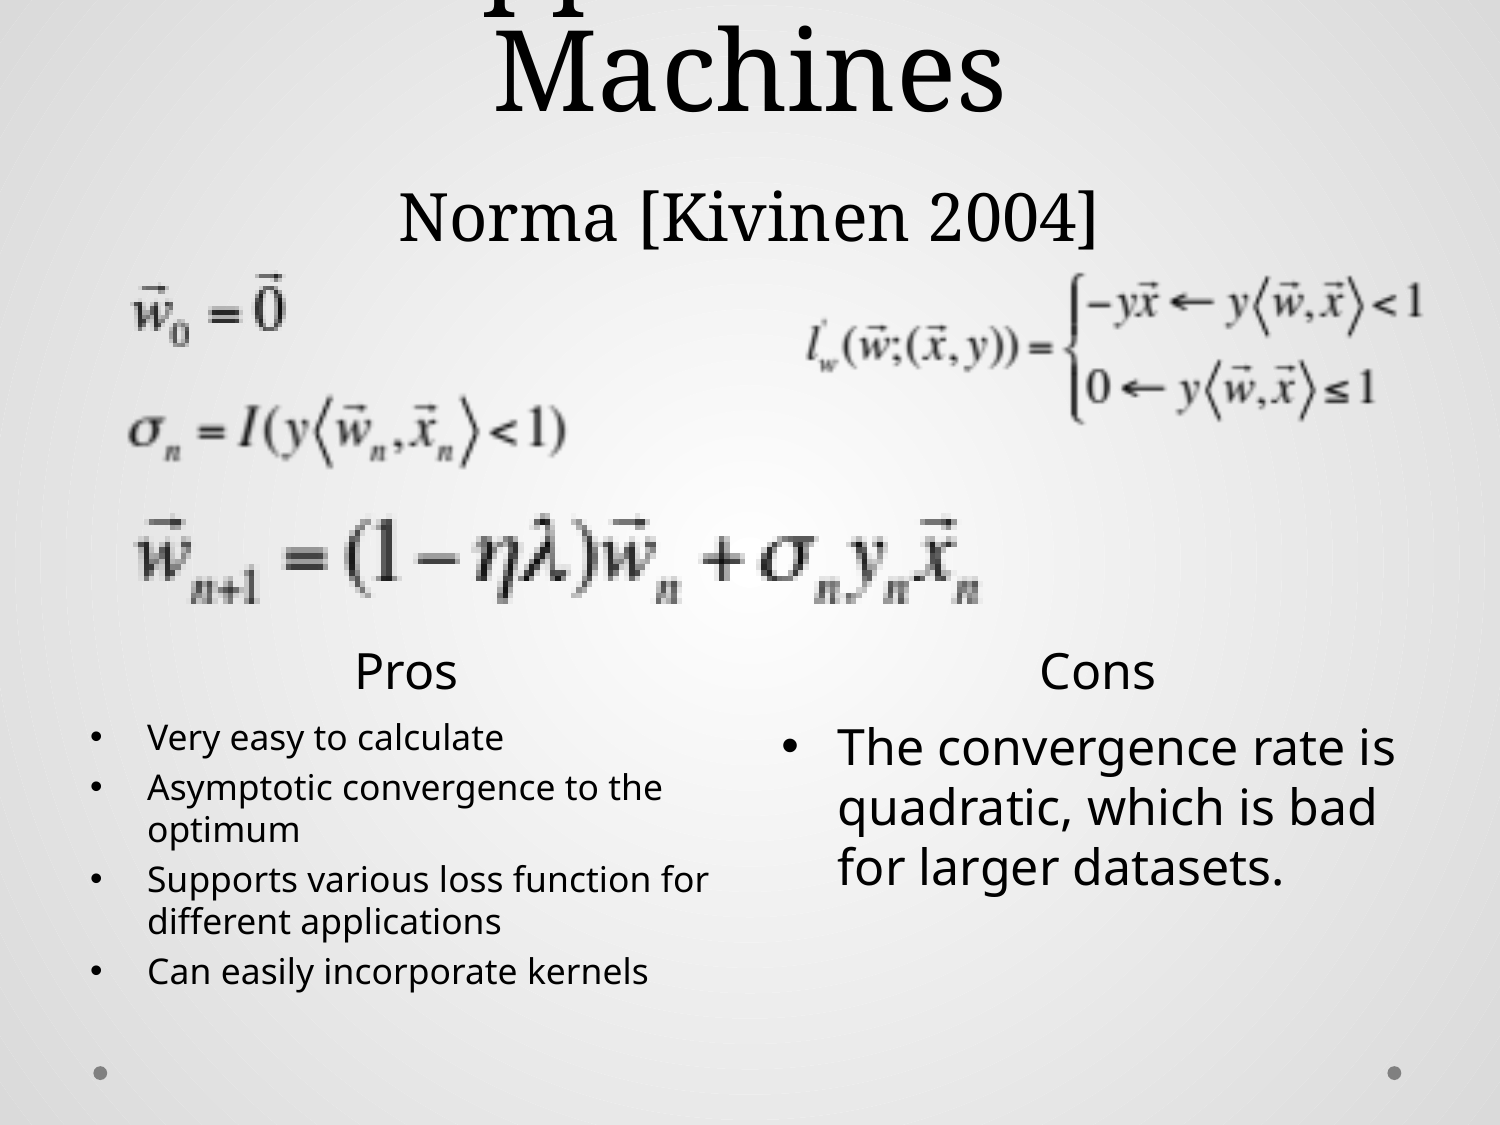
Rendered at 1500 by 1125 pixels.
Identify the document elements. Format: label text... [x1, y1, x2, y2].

picture [123, 262, 291, 356]
title Support Vector Machines Norma [Kivinen 2004] [75, 0, 1425, 263]
list Very easy to calculate Asymptotic convergence to the optimum Supports various loss function for different applications Can easily incorporate kernels [75, 707, 738, 1005]
list Pros [75, 607, 738, 707]
picture [801, 262, 1430, 429]
picture [123, 497, 984, 617]
picture [123, 388, 573, 475]
list The convergence rate is quadratic, which is bad for larger datasets. [766, 707, 1430, 1005]
list Cons [766, 607, 1430, 707]
